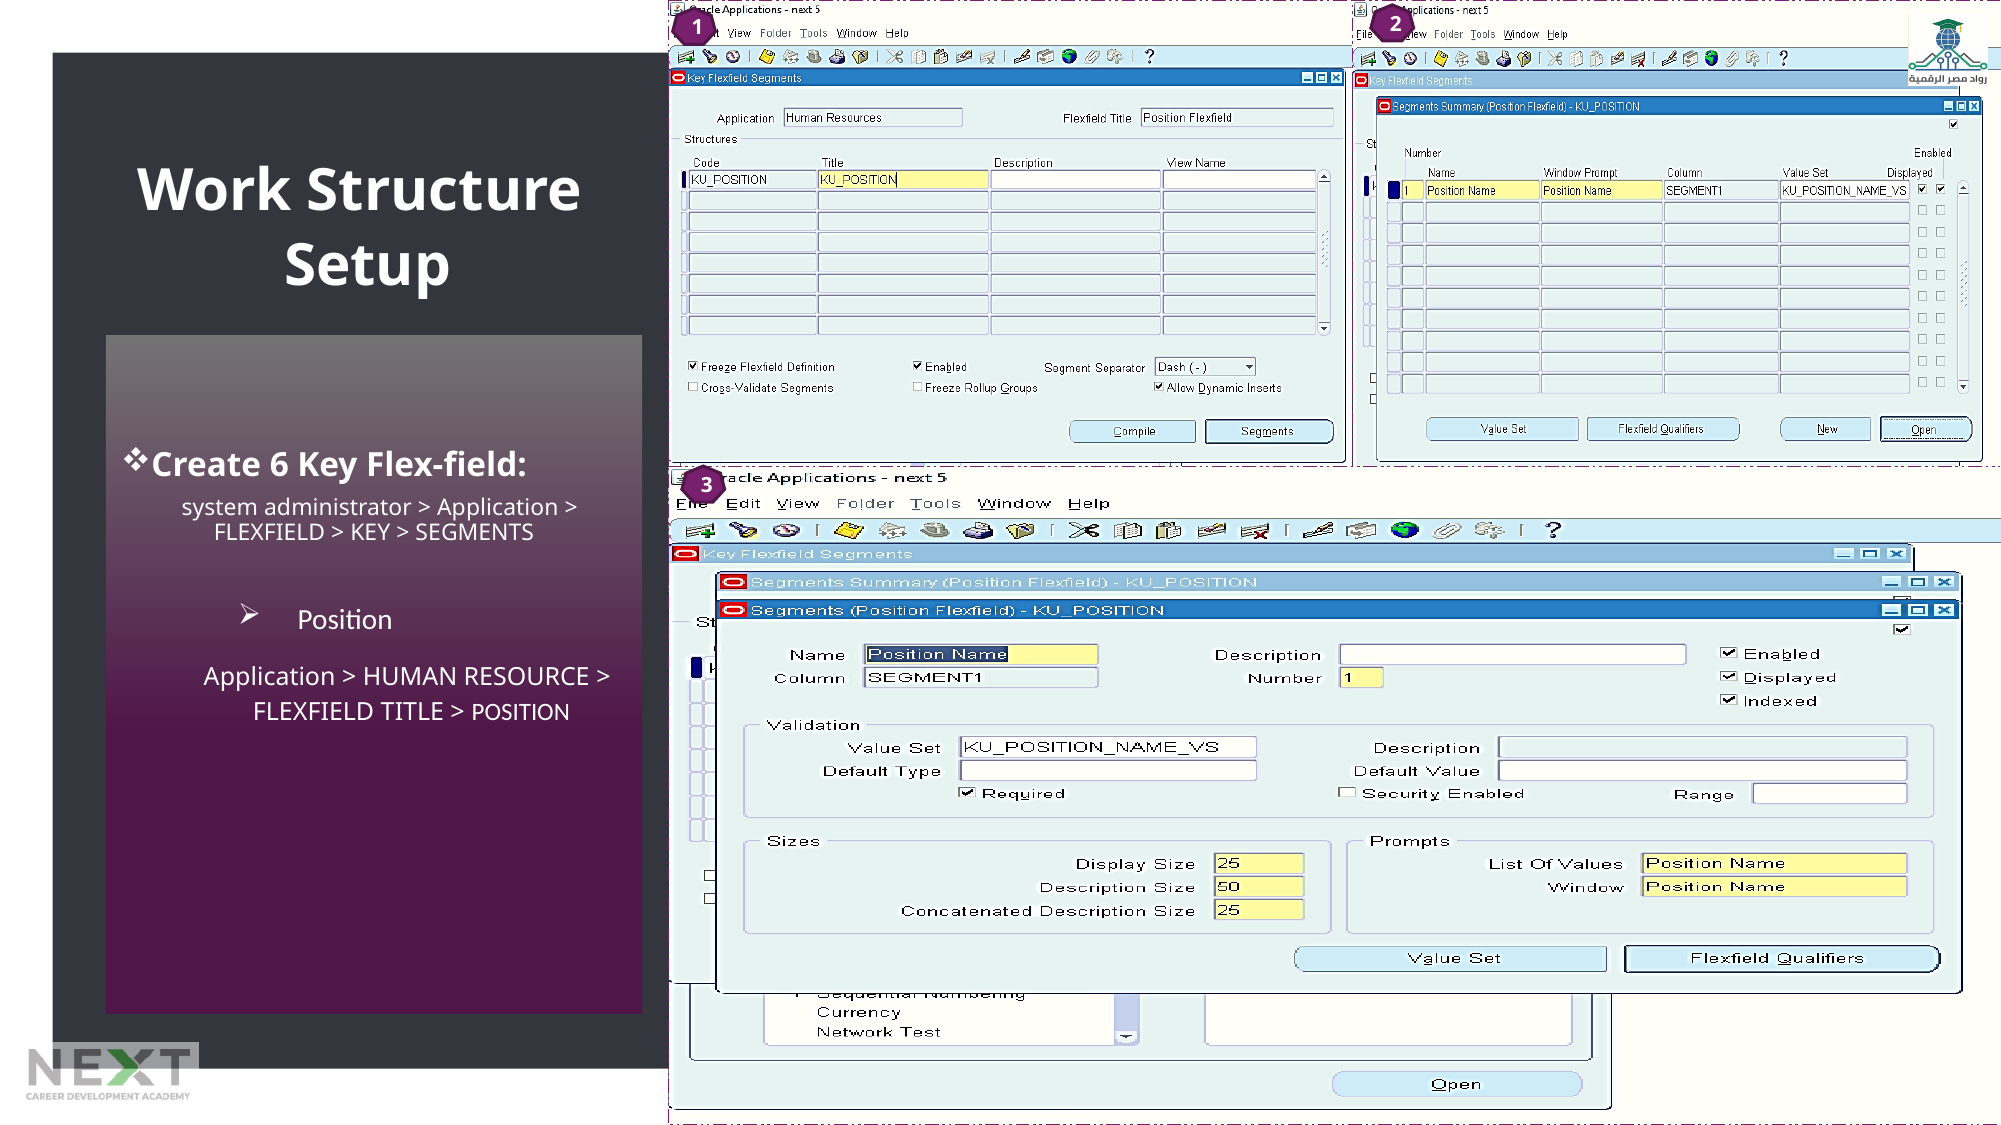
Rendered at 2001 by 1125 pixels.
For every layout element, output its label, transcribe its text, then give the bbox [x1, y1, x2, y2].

picture [19, 1042, 199, 1104]
text_box [0, 0, 667, 1125]
picture [667, 0, 2001, 1125]
text_box [51, 51, 667, 1070]
text_box Work Structure Setup [112, 95, 624, 306]
text_box Create 6 Key Flex-field: system administrator > Application > FLEXFIELD > KEY > SEGMENTS Position Application > HUMAN RESOURCE > FLEXFIELD TITLE > POSITION [105, 335, 643, 1014]
